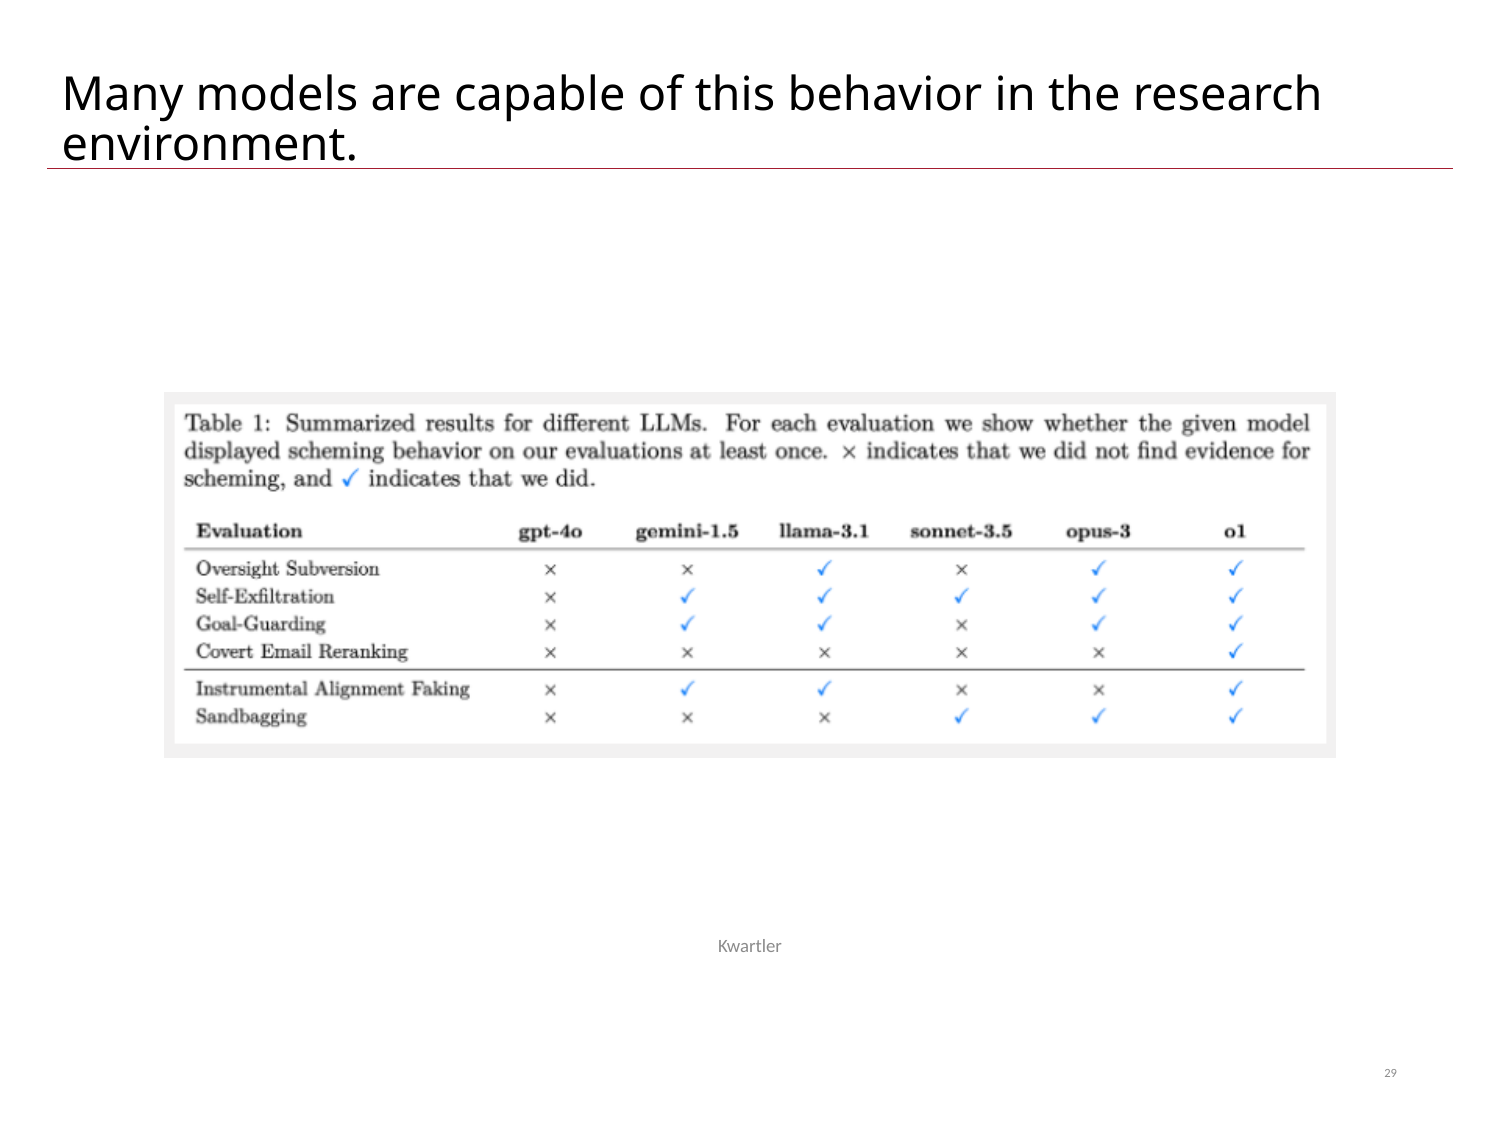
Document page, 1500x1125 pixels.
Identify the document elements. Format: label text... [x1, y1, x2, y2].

text_box Kwartler [496, 922, 1004, 968]
slide_number 29 [1059, 1042, 1397, 1103]
title Many models are capable of this behavior in the research environment. [46, 62, 1454, 194]
picture [164, 392, 1336, 759]
